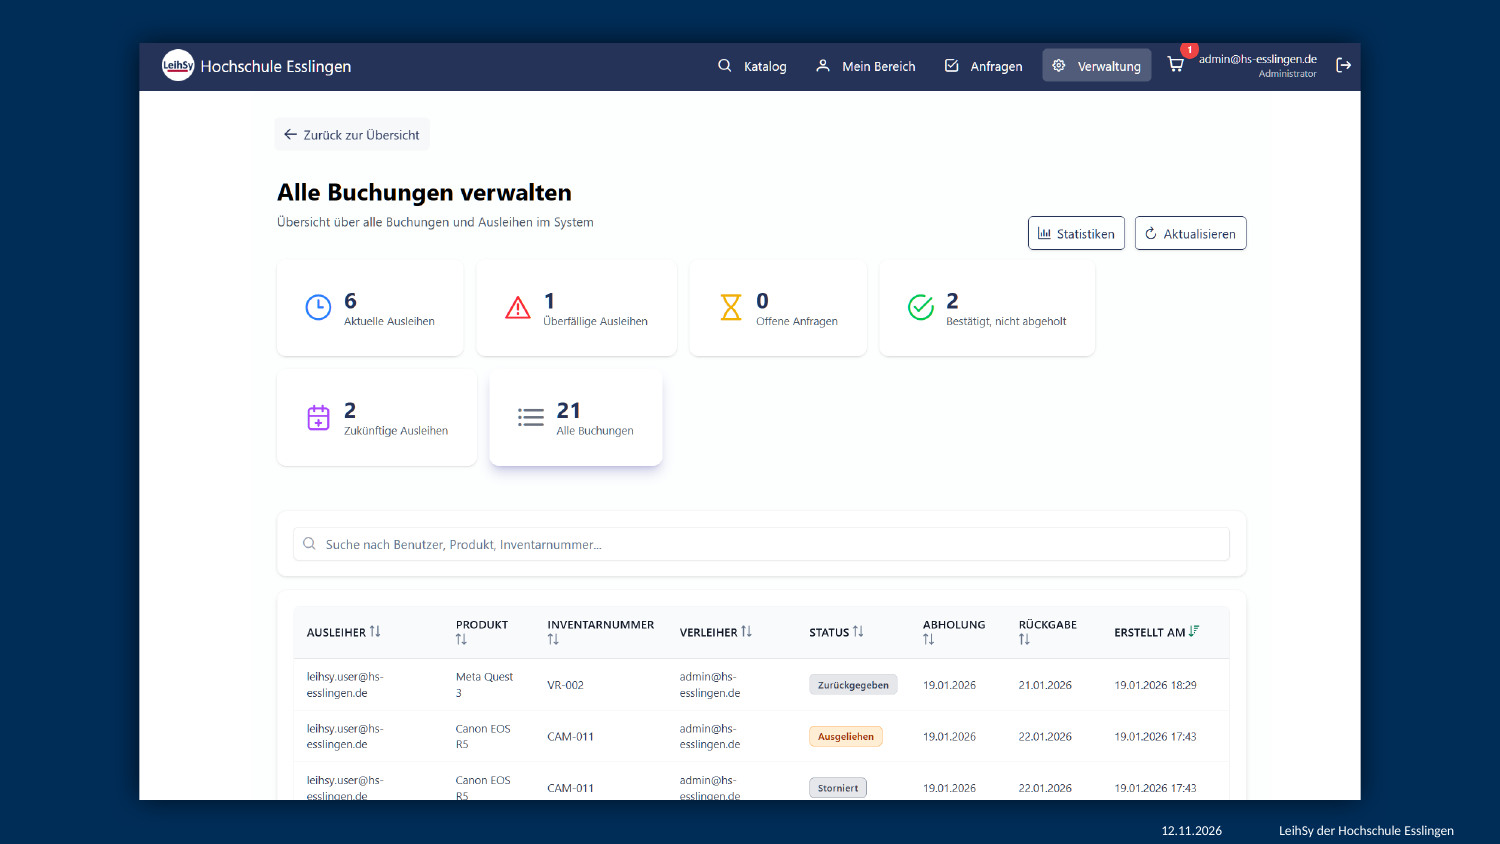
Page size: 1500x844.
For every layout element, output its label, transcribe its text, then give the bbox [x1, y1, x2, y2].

text_box LeihSy der Hochschule Esslingen [1264, 814, 1500, 841]
picture [139, 43, 1361, 801]
text_box 21.01.2026 [1146, 814, 1264, 841]
